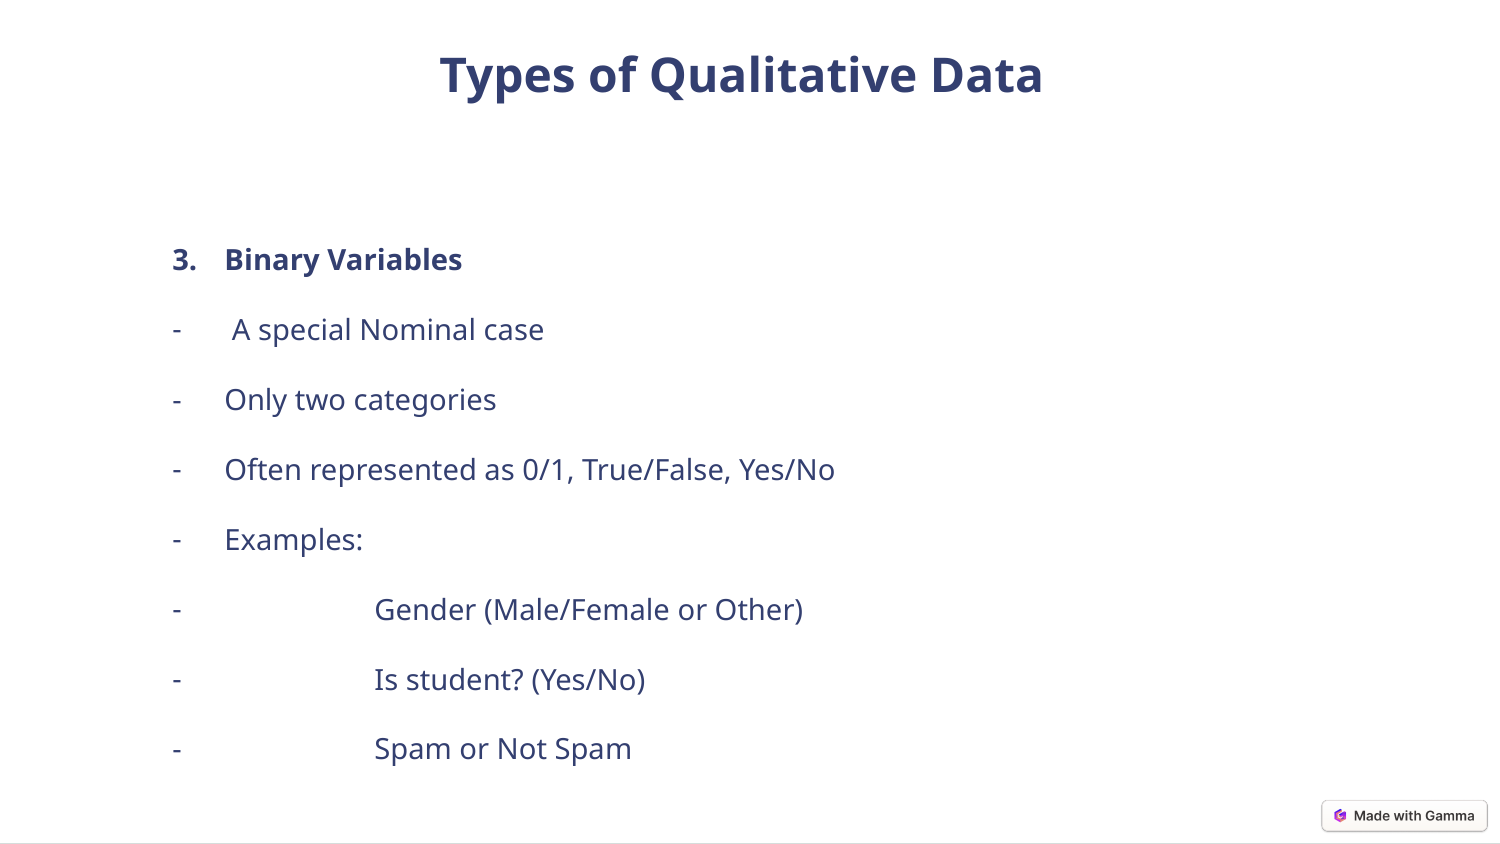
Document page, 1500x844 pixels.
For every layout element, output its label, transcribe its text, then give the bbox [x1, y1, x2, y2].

text_box Binary Variables A special Nominal case Only two categories Often represented as 0/1, True/False, Yes/No Examples: Gender (Male/Female or Other) Is student? (Yes/No) Spam or Not Spam [149, 206, 1338, 730]
text_box Types of Qualitative Data [250, 30, 1234, 110]
picture [1316, 794, 1493, 837]
